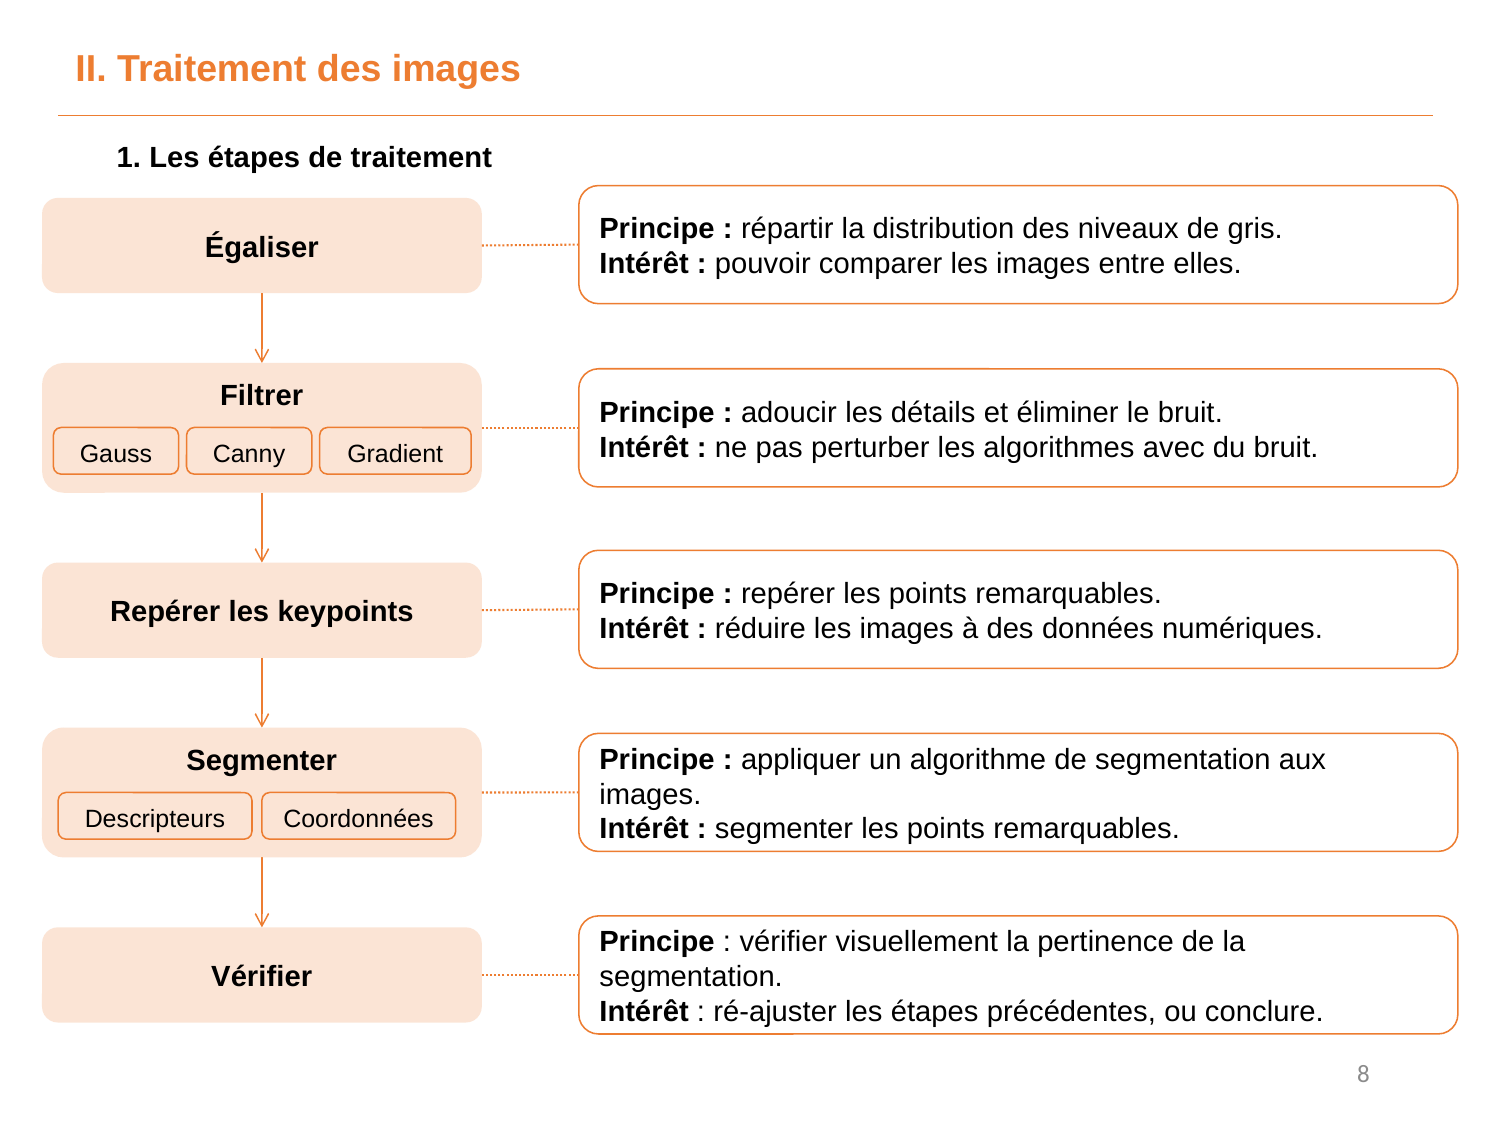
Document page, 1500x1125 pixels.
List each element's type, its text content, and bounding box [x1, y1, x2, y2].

text_box Canny [186, 427, 312, 475]
text_box Segmenter [41, 727, 482, 858]
text_box Principe : repérer les points remarquables. Intérêt : réduire les images à des données numériques. [578, 550, 1458, 669]
text_box Descripteurs [58, 792, 252, 840]
text_box Filtrer [42, 362, 482, 493]
slide_number 8 [1047, 1042, 1385, 1102]
text_box Principe : appliquer un algorithme de segmentation aux images. Intérêt : segmenter les points remarquables. [578, 733, 1458, 852]
text_box Principe : vérifier visuellement la pertinence de la segmentation. Intérêt : ré-ajuster les étapes précédentes, ou conclure. [578, 915, 1458, 1034]
text_box Gauss [53, 427, 179, 475]
text_box Vérifier [41, 927, 482, 1023]
text_box II. Traitement des images [60, 36, 537, 97]
text_box 1. Les étapes de traitement [101, 131, 508, 181]
text_box Gradient [319, 427, 472, 475]
text_box Coordonnées [261, 792, 456, 840]
text_box Repérer les keypoints [41, 562, 482, 658]
text_box Égaliser [41, 197, 482, 294]
text_box Principe : répartir la distribution des niveaux de gris. Intérêt : pouvoir comparer les images entre elles. [578, 185, 1458, 304]
text_box Principe : adoucir les détails et éliminer le bruit. Intérêt : ne pas perturber les algorithmes avec du bruit. [578, 368, 1458, 487]
